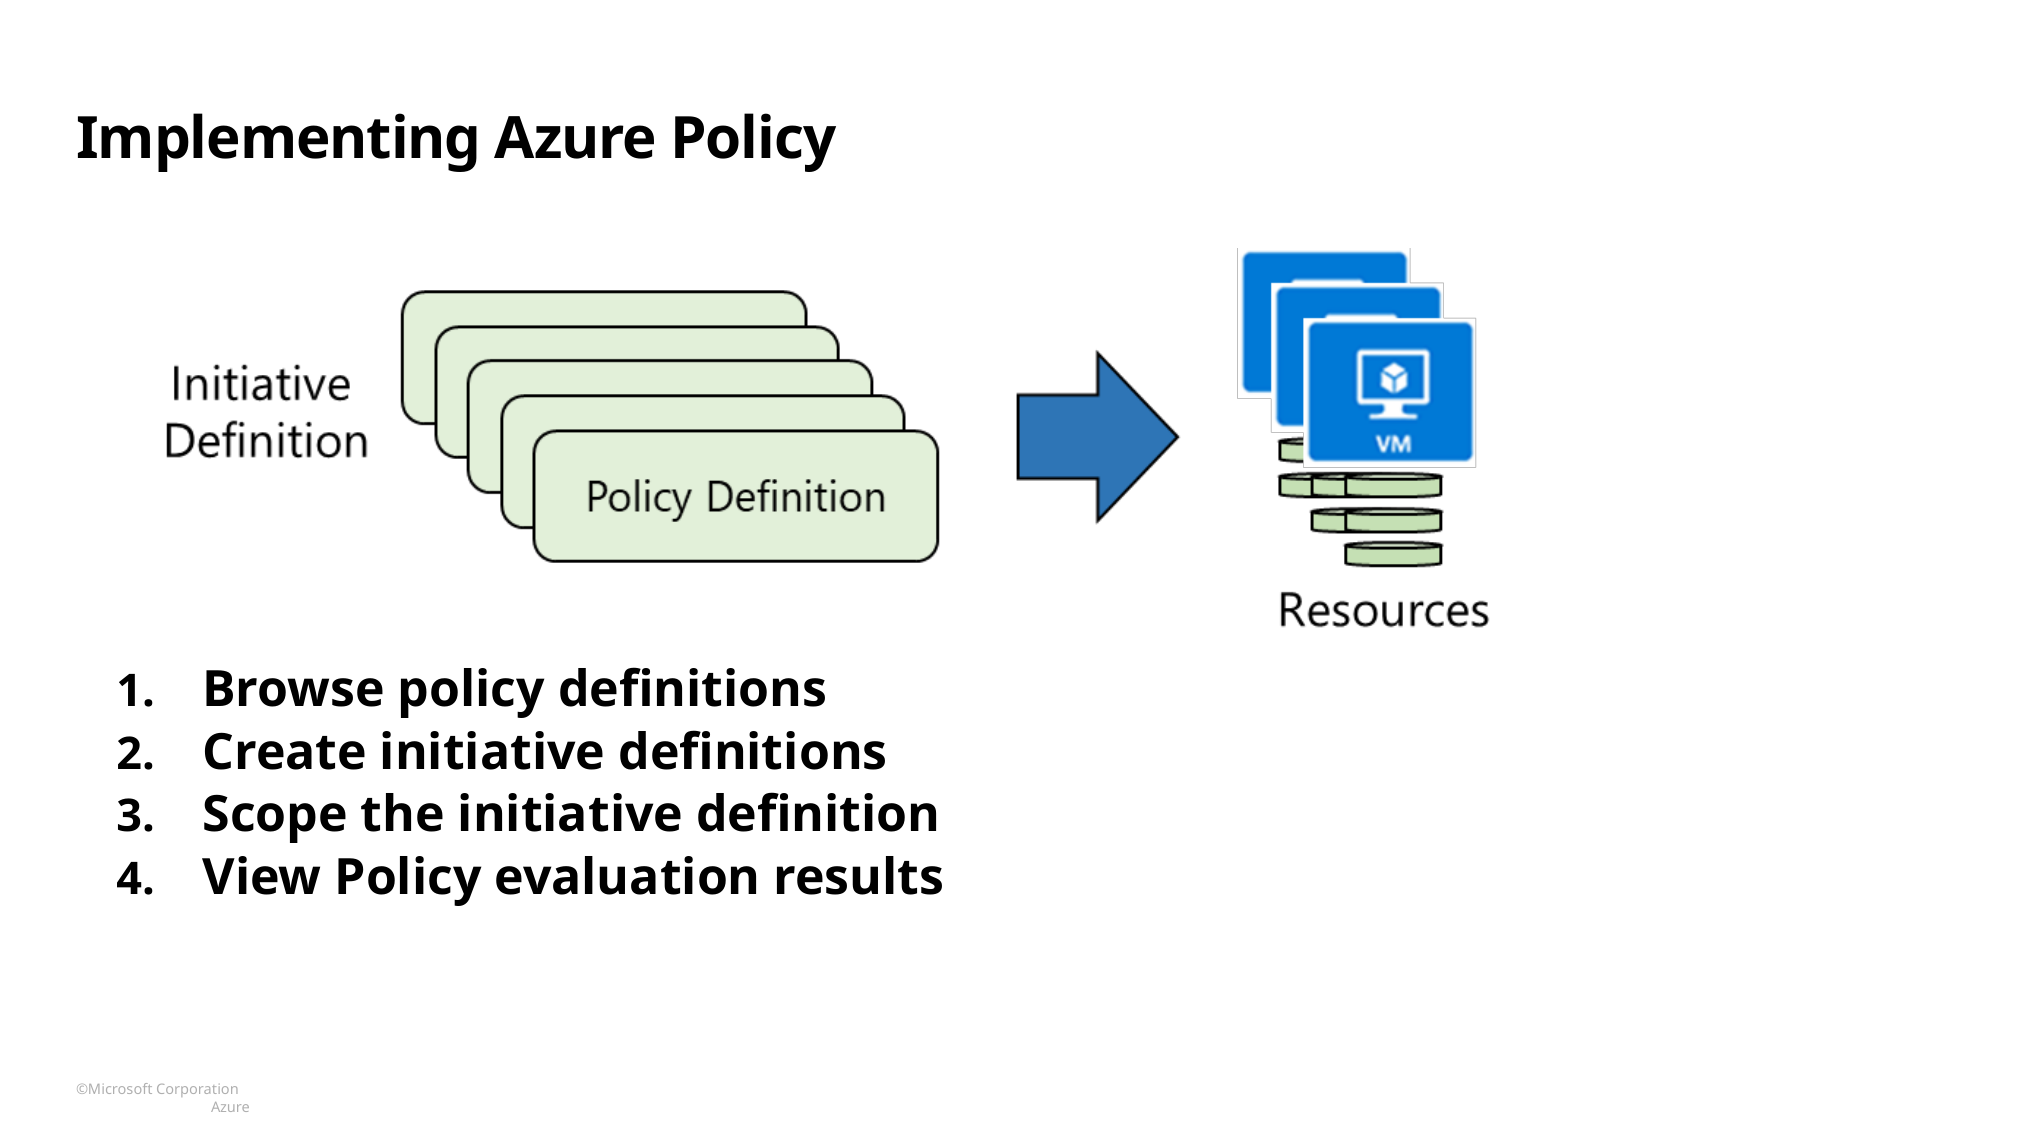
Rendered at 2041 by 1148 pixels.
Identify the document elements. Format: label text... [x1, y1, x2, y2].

list Browse policy definitions Create initiative definitions Scope the initiative definition View Policy evaluation results [116, 666, 2009, 970]
title Implementing Azure Policy [76, 103, 1969, 172]
picture [132, 248, 1521, 667]
